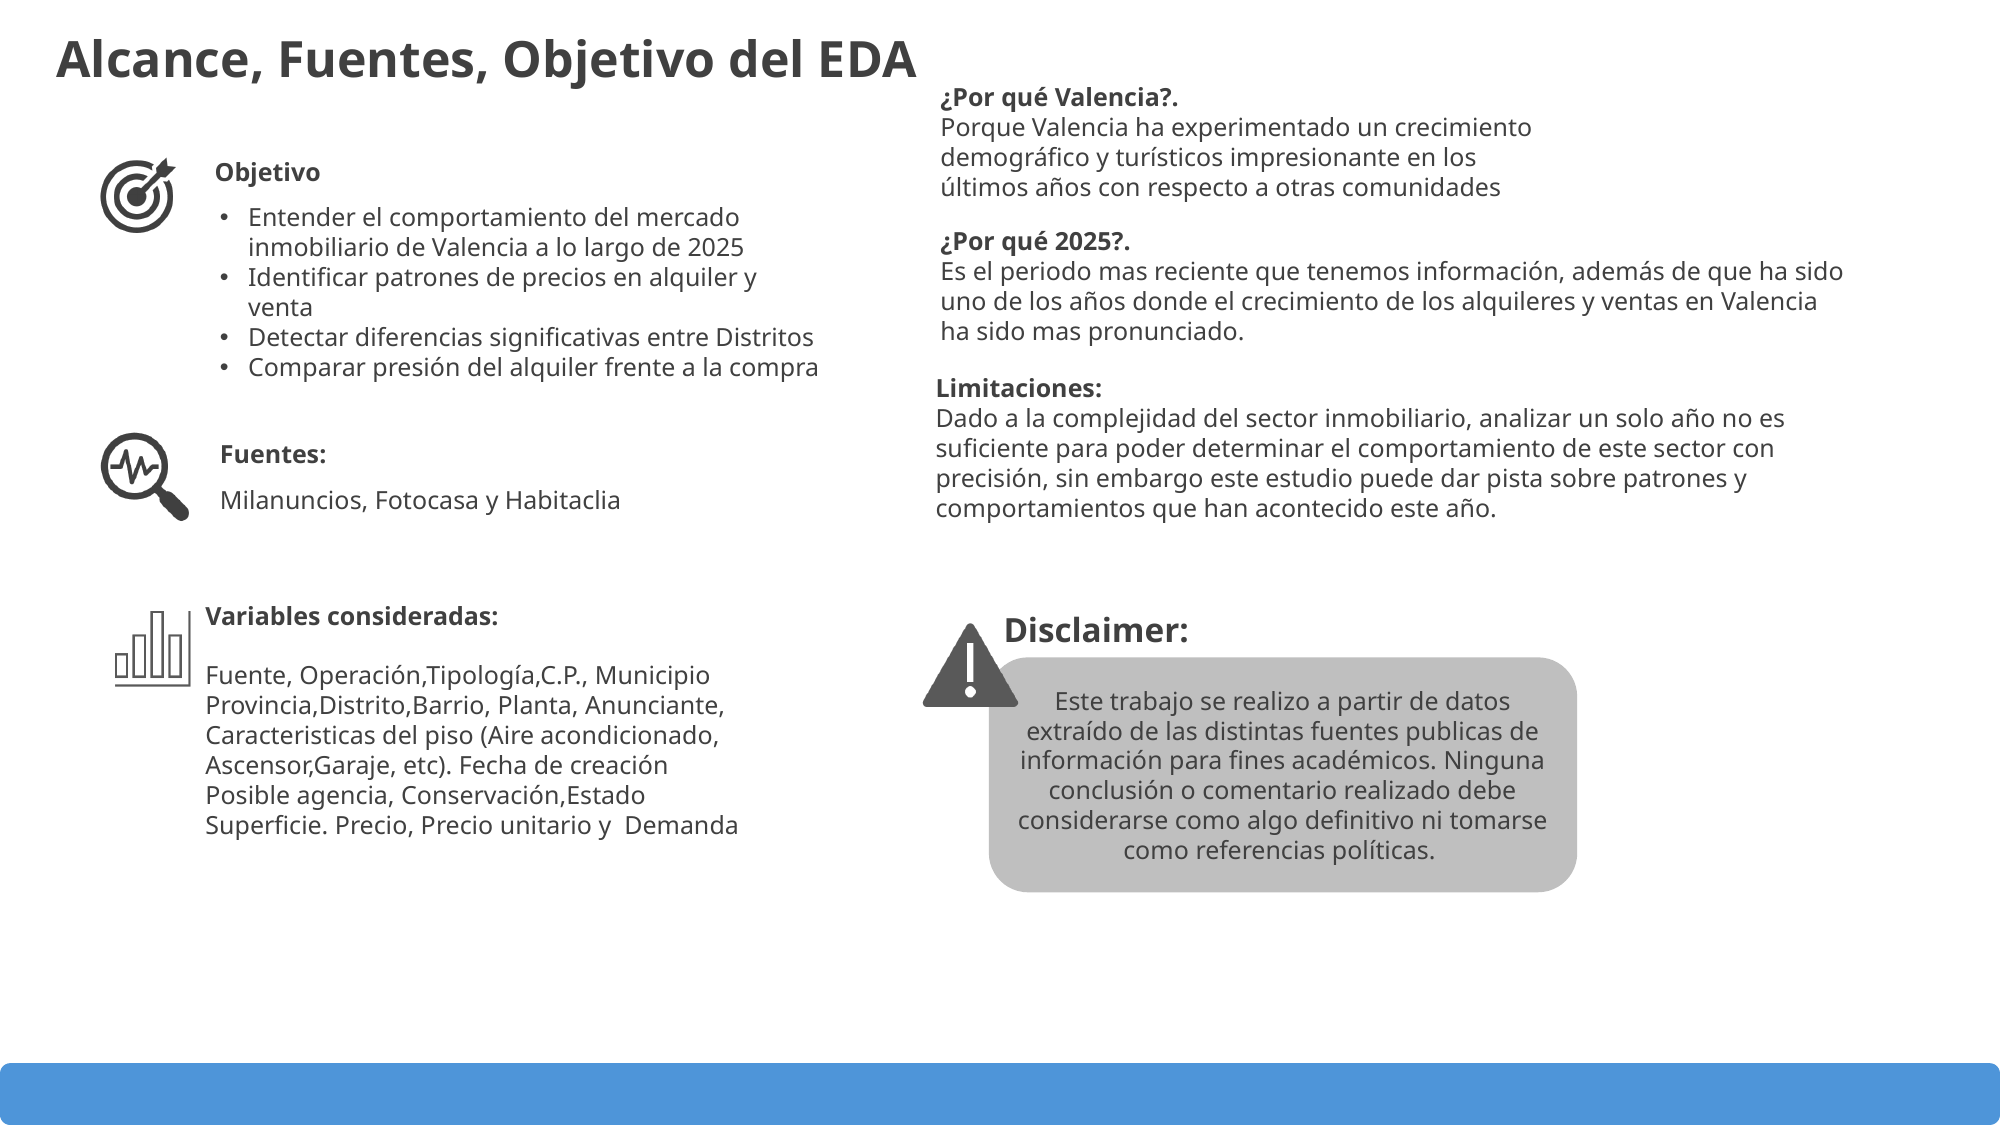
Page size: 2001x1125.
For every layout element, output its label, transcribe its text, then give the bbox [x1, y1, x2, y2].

text_box Variables consideradas: Fuente, Operación,Tipología,C.P., Municipio Provincia,Distrito,Barrio, Planta, Anunciante, Caracteristicas del piso (Aire acondicionado, Ascensor,Garaje, etc). Fecha de creación Posible agencia, Conservación,Estado Superficie. Precio, Precio unitario y Demanda [190, 592, 832, 937]
text_box Fuentes: [205, 431, 847, 477]
text_box Alcance, Fuentes, Objetivo del EDA [41, 19, 1959, 95]
text_box Este trabajo se realizo a partir de datos extraído de las distintas fuentes publicas de información para fines académicos. Ninguna conclusión o comentario realizado debe considerarse como algo definitivo ni tomarse como referencias políticas. [987, 657, 1579, 894]
text_box Objetivo [199, 148, 841, 194]
picture [92, 149, 184, 241]
text_box ¿Por qué Valencia?. Porque Valencia ha experimentado un crecimiento demográfico y turísticos impresionante en los últimos años con respecto a otras comunidades [925, 74, 1567, 218]
text_box ¿Por qué 2025?. Es el periodo mas reciente que tenemos información, además de que ha sido uno de los años donde el crecimiento de los alquileres y ventas en Valencia ha sido mas pronunciado. [925, 218, 1862, 365]
picture [92, 423, 200, 531]
text_box [0, 1061, 2000, 1125]
text_box Entender el comportamiento del mercado inmobiliario de Valencia a lo largo de 2025 Identificar patrones de precios en alquiler y venta Detectar diferencias significativas entre Distritos Comparar presión del alquiler frente a la compra [205, 194, 836, 419]
text_box Disclaimer: [1023, 620, 1630, 657]
text_box Limitaciones: Dado a la complejidad del sector inmobiliario, analizar un solo año no es suficiente para poder determinar el comportamiento de este sector con precisión, sin embargo este estudio puede dar pista sobre patrones y comportamientos que han acontecido este año. [920, 365, 1881, 620]
picture [916, 611, 1023, 718]
picture [98, 595, 206, 703]
text_box Milanuncios, Fotocasa y Habitaclia [205, 477, 836, 522]
